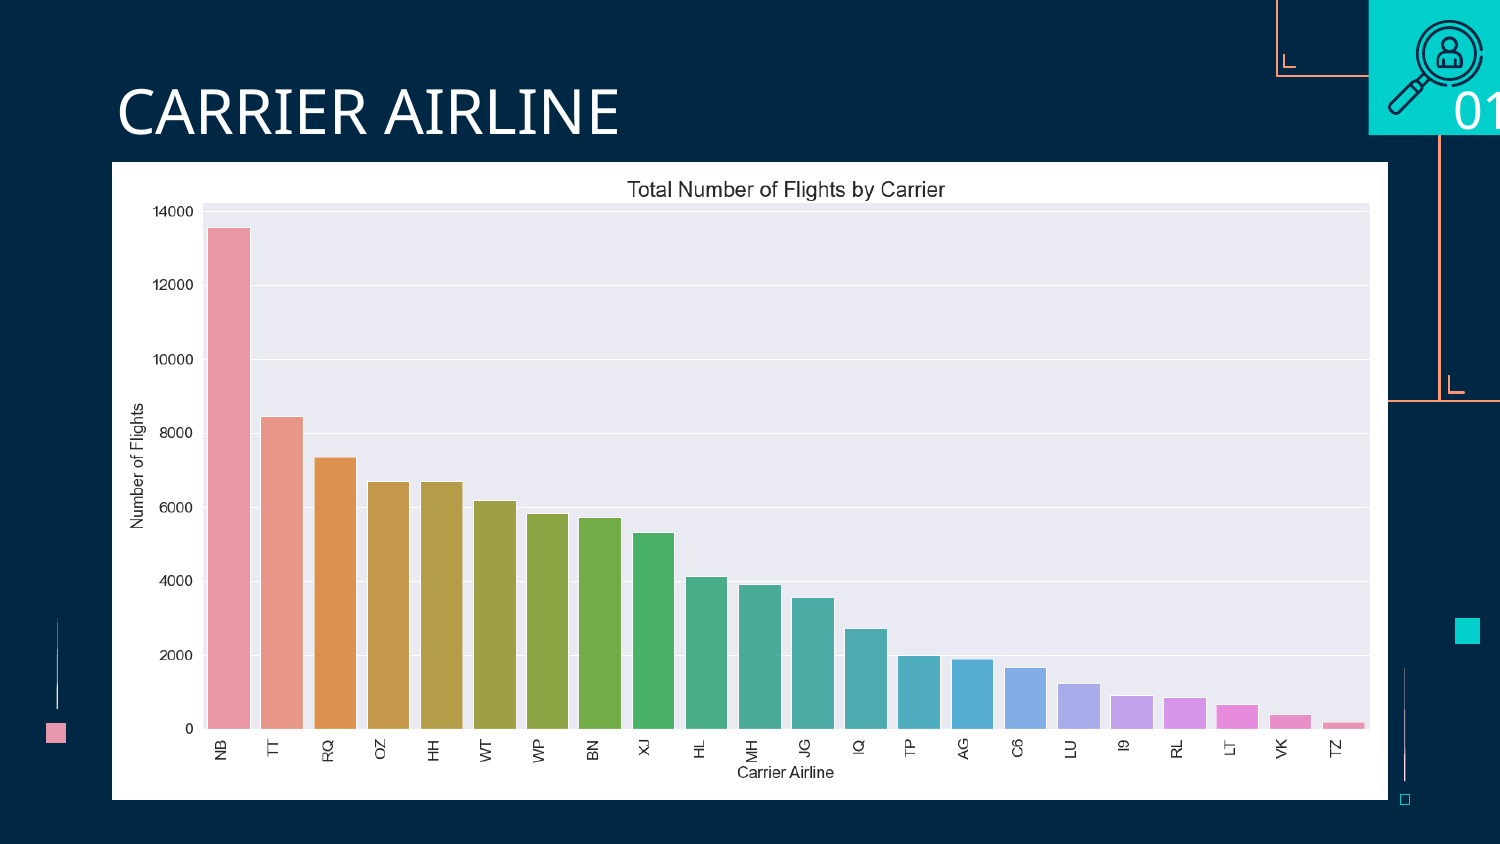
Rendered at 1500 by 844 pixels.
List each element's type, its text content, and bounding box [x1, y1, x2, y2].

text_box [1368, 0, 1500, 156]
title CARRIER AIRLINE [101, 67, 654, 163]
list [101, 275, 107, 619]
picture [112, 162, 1388, 801]
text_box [1260, 0, 1366, 160]
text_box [1391, 164, 1500, 402]
